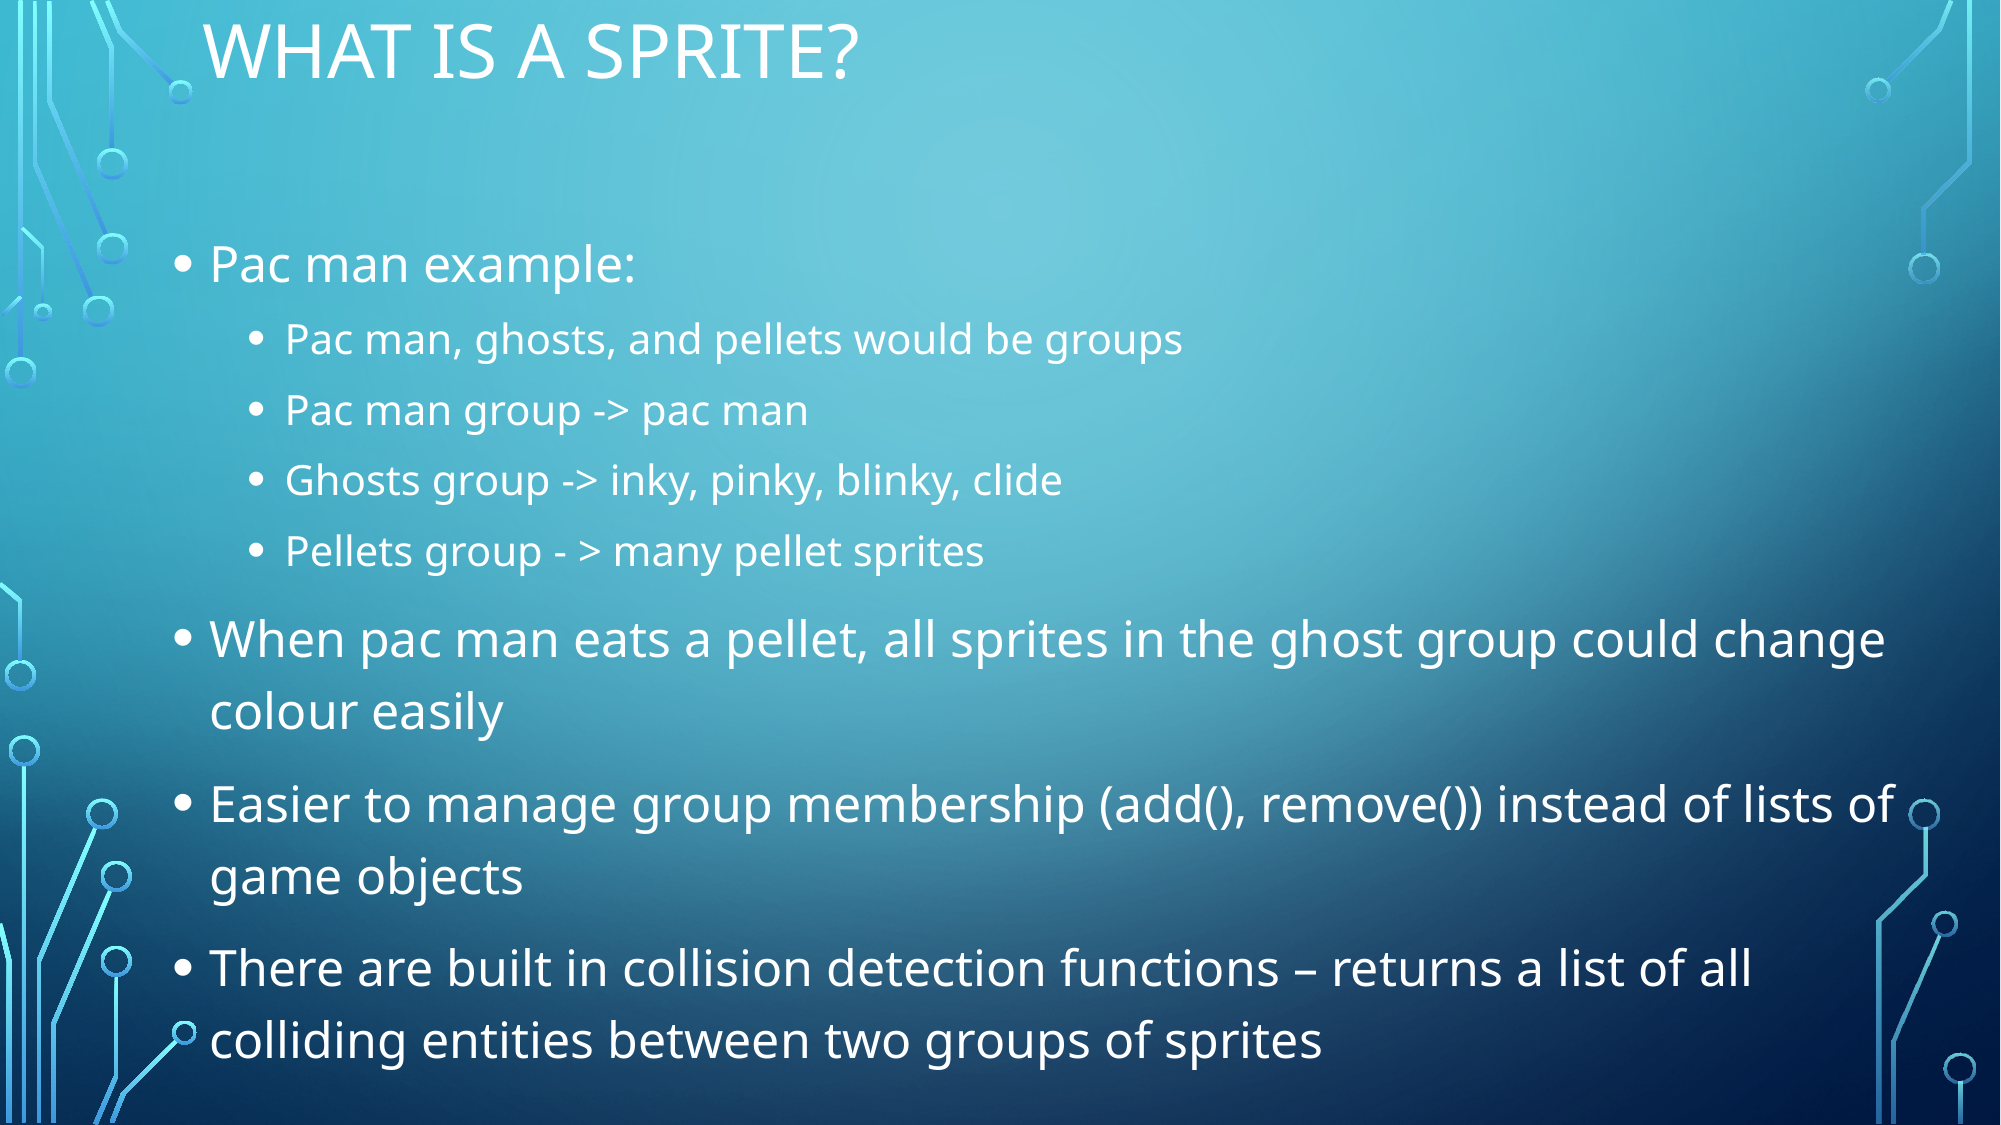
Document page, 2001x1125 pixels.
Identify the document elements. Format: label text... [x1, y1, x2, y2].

title What is a Sprite? [187, 0, 1813, 120]
list Pac man example: Pac man, ghosts, and pellets would be groups Pac man group -> pac man Ghosts group -> inky, pinky, blinky, clide Pellets group - > many pellet sprites When pac man eats a pellet, all sprites in the ghost group could change colour easily Easier to manage group membership (add(), remove()) instead of lists of game objects There are built in collision detection functions – returns a list of all colliding entities between two groups of sprites [157, 213, 1946, 1125]
